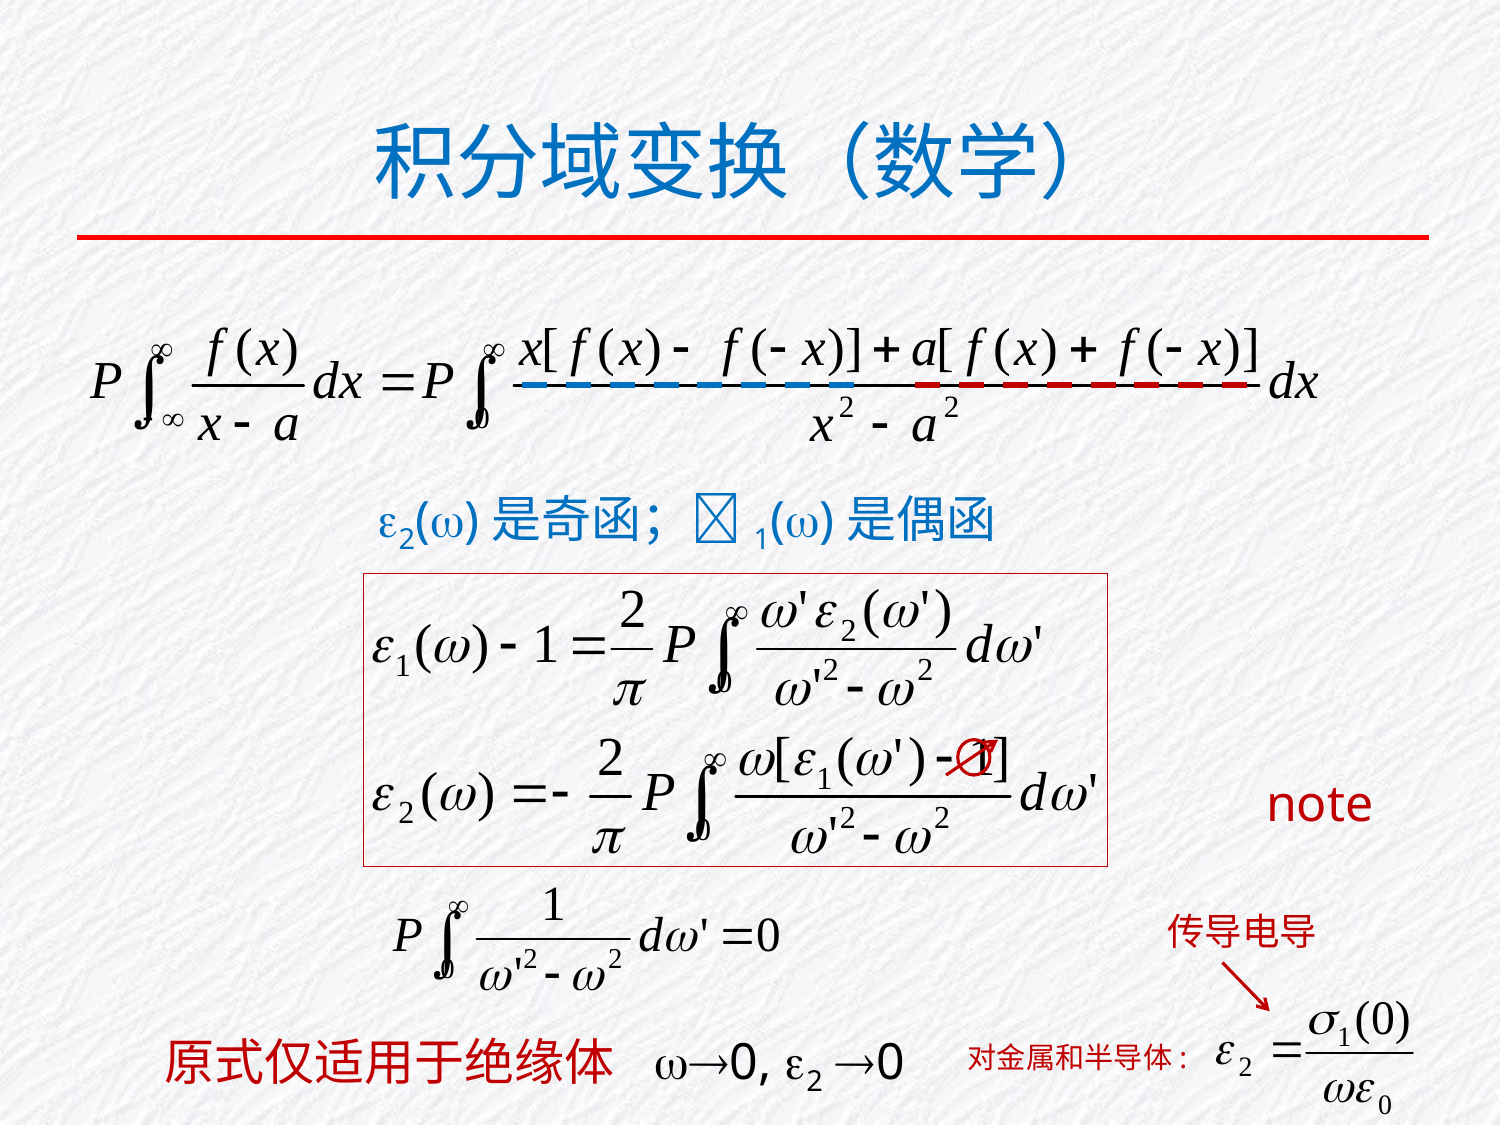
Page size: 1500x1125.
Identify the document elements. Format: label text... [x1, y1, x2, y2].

text_box 传导电导 [1152, 900, 1333, 961]
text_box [80, 314, 1330, 453]
text_box 对金属和半导体: [952, 1032, 1202, 1083]
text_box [1222, 962, 1270, 1012]
text_box 2()是奇函；1()是偶函 [362, 479, 1011, 563]
text_box note [1251, 763, 1389, 839]
text_box 0, 2 0 [640, 1021, 920, 1105]
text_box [1207, 988, 1423, 1125]
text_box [362, 573, 1109, 867]
text_box 积分域变换（数学） [69, 101, 1428, 217]
picture [0, 0, 1500, 1125]
text_box 原式仅适用于绝缘体 [149, 1023, 630, 1098]
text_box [383, 873, 791, 1002]
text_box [945, 739, 999, 776]
